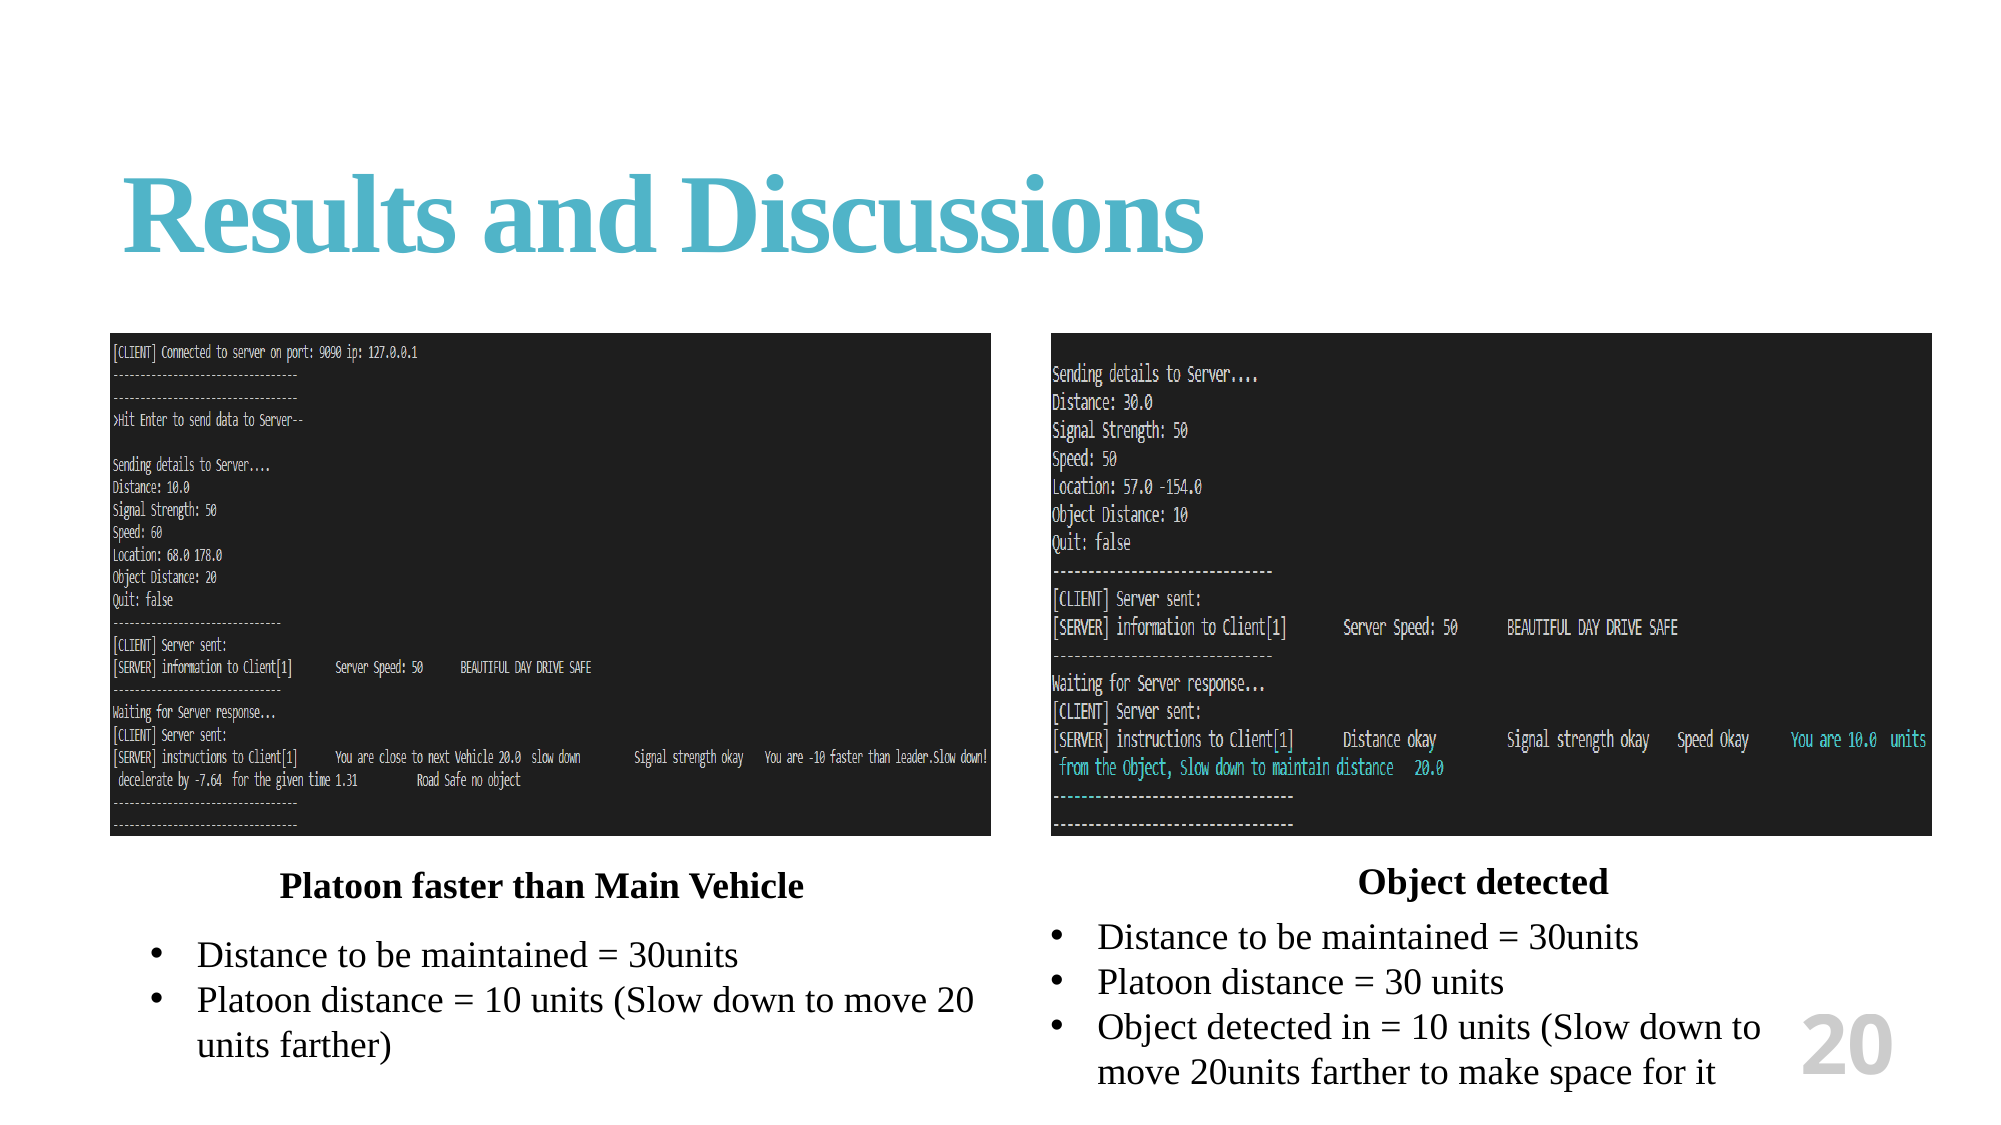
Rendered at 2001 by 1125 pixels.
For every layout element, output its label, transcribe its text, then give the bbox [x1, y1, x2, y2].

slide_number 20 [1430, 883, 1911, 1113]
picture [1051, 333, 1932, 836]
title Results and Discussions [107, 81, 1875, 354]
text_box Platoon faster than Main Vehicle [264, 853, 831, 913]
text_box Distance to be maintained = 30units Platoon distance = 10 units (Slow down to move 20 units farther) [135, 922, 1035, 1073]
picture [110, 333, 991, 836]
text_box Distance to be maintained = 30units Platoon distance = 30 units Object detected in = 10 units (Slow down to move 20units farther to make space for it [1035, 904, 1781, 1100]
text_box Object detected [1342, 849, 1640, 904]
